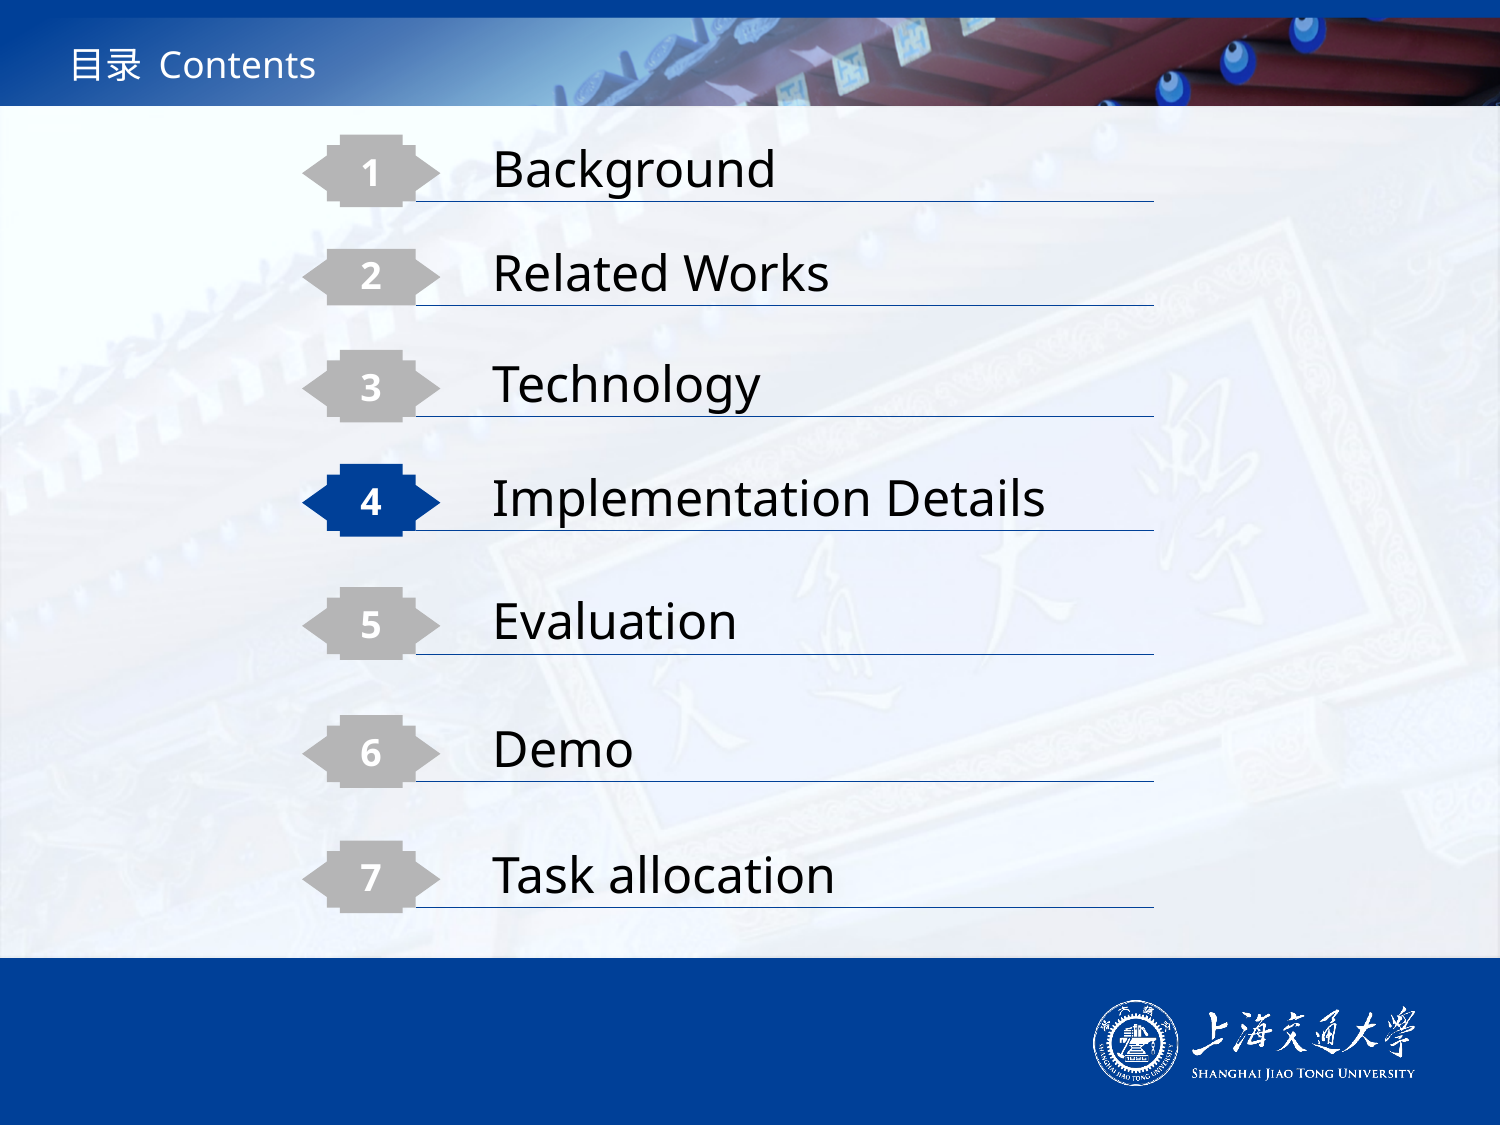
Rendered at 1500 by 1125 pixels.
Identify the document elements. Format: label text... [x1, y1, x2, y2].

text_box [302, 463, 441, 537]
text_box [302, 349, 441, 423]
picture [1093, 1000, 1415, 1086]
text_box Related Works [478, 233, 1198, 309]
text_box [302, 587, 441, 660]
picture [0, 18, 1500, 958]
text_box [302, 134, 441, 208]
text_box Implementation Details [478, 459, 1198, 534]
title 目录 Contents [53, 38, 1116, 94]
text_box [302, 840, 441, 914]
text_box Background [478, 129, 1198, 205]
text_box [302, 238, 441, 312]
text_box Demo [478, 710, 1198, 786]
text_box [302, 715, 441, 788]
text_box Technology [478, 345, 1198, 420]
text_box Evaluation [478, 582, 1198, 658]
text_box Task allocation [478, 835, 1198, 911]
